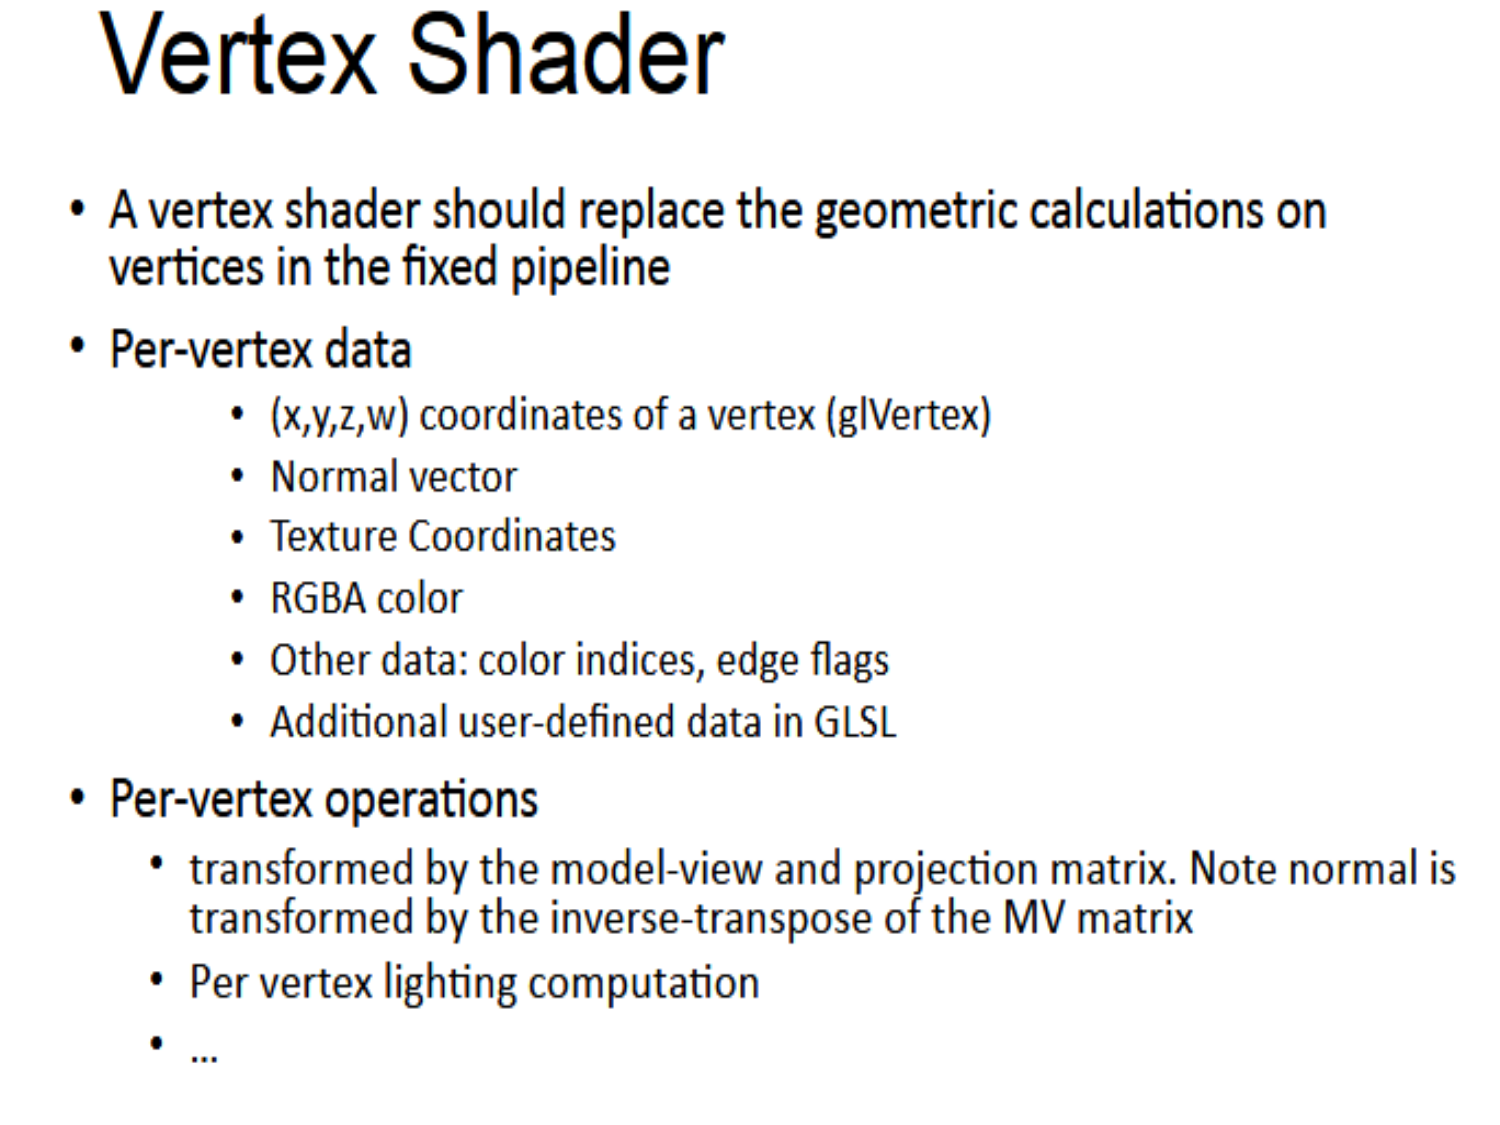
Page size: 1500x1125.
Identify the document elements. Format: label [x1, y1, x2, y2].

list [0, 0, 1500, 1125]
